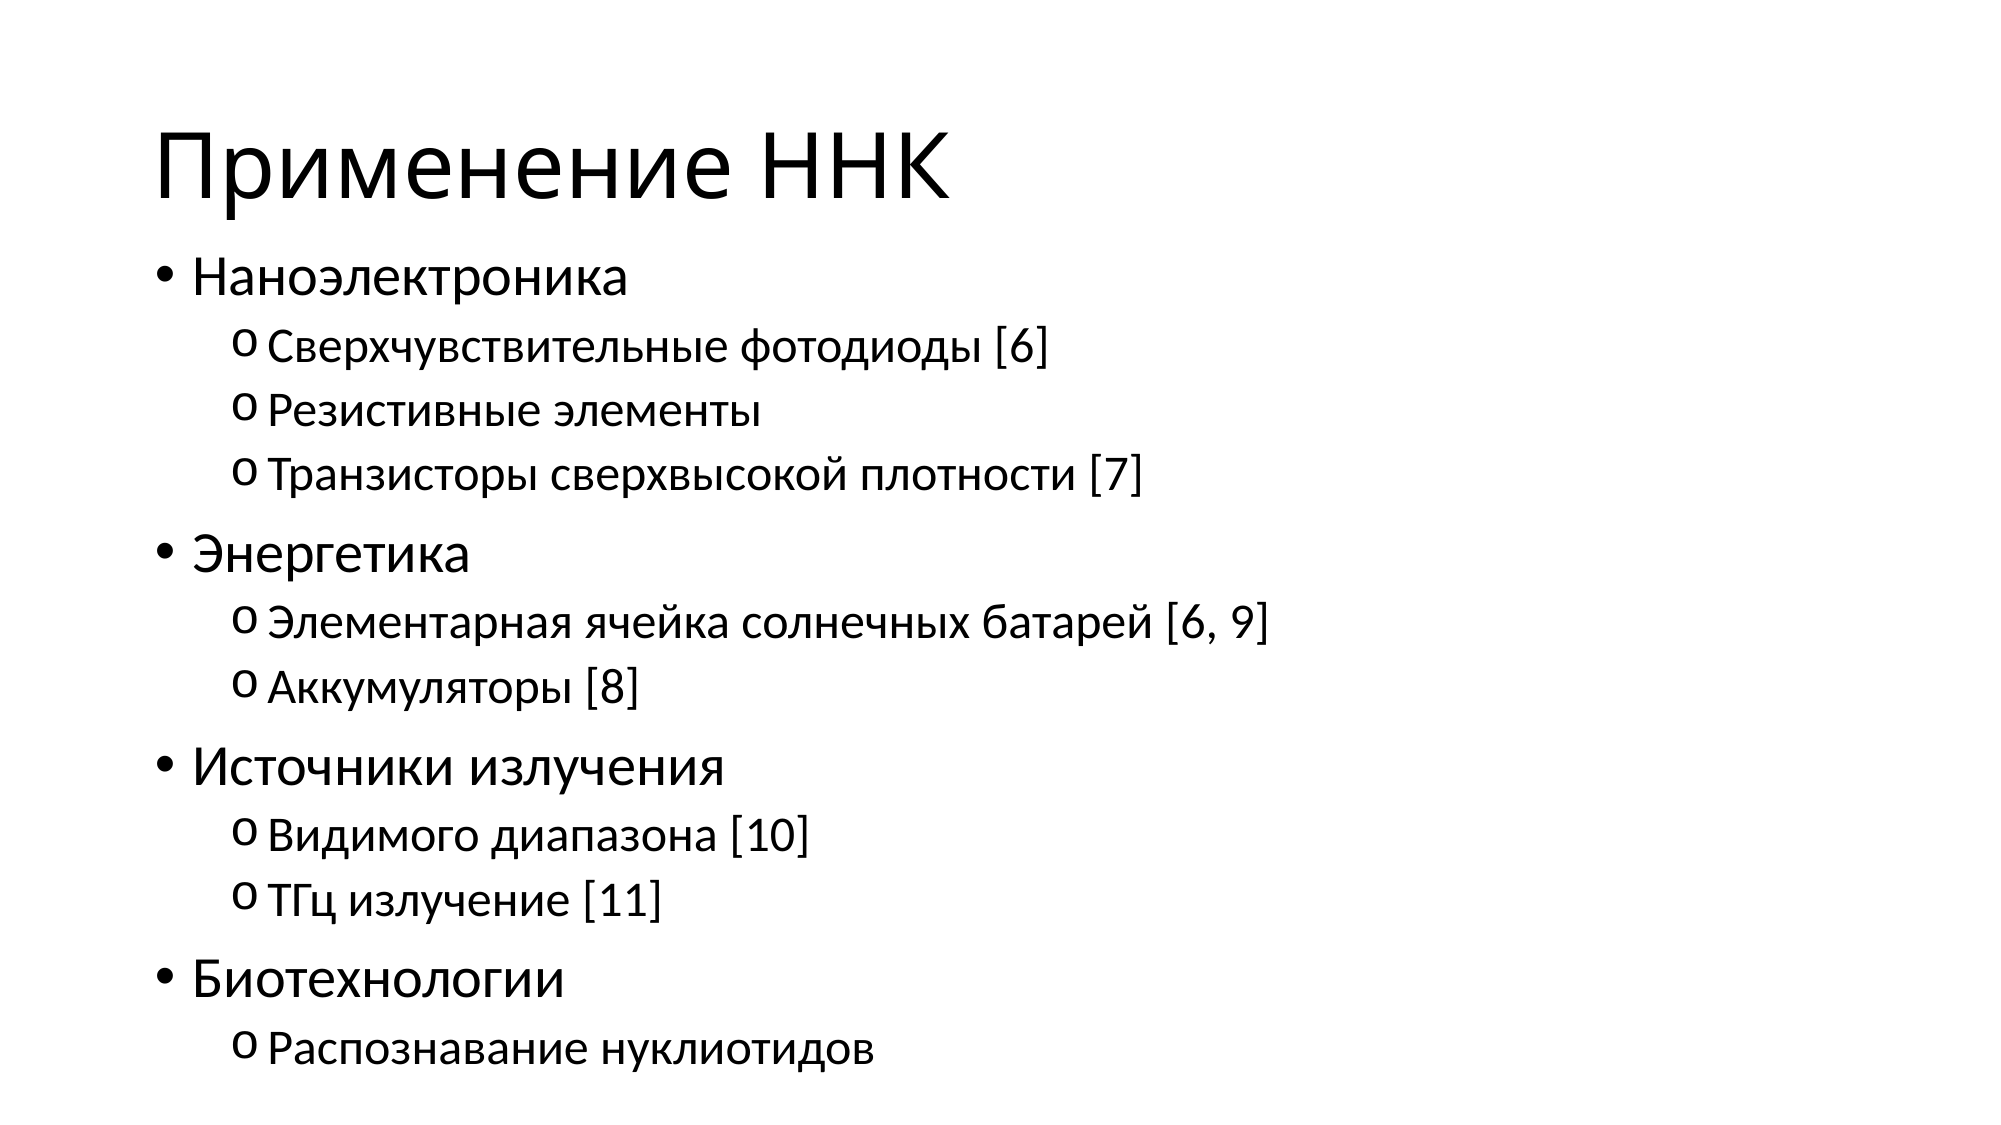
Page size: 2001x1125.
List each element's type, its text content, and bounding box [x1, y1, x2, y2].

title Применение ННК [137, 59, 1863, 278]
list Наноэлектроника Сверхчувствительные фотодиоды [6] Резистивные элементы Транзисторы сверхвысокой плотности [7] Энергетика Элементарная ячейка солнечных батарей [6, 9] Аккумуляторы [8] Источники излучения Видимого диапазона [10] ТГц излучение [11] Биотехнологии Распознавание нуклиотидов [139, 238, 1865, 1104]
